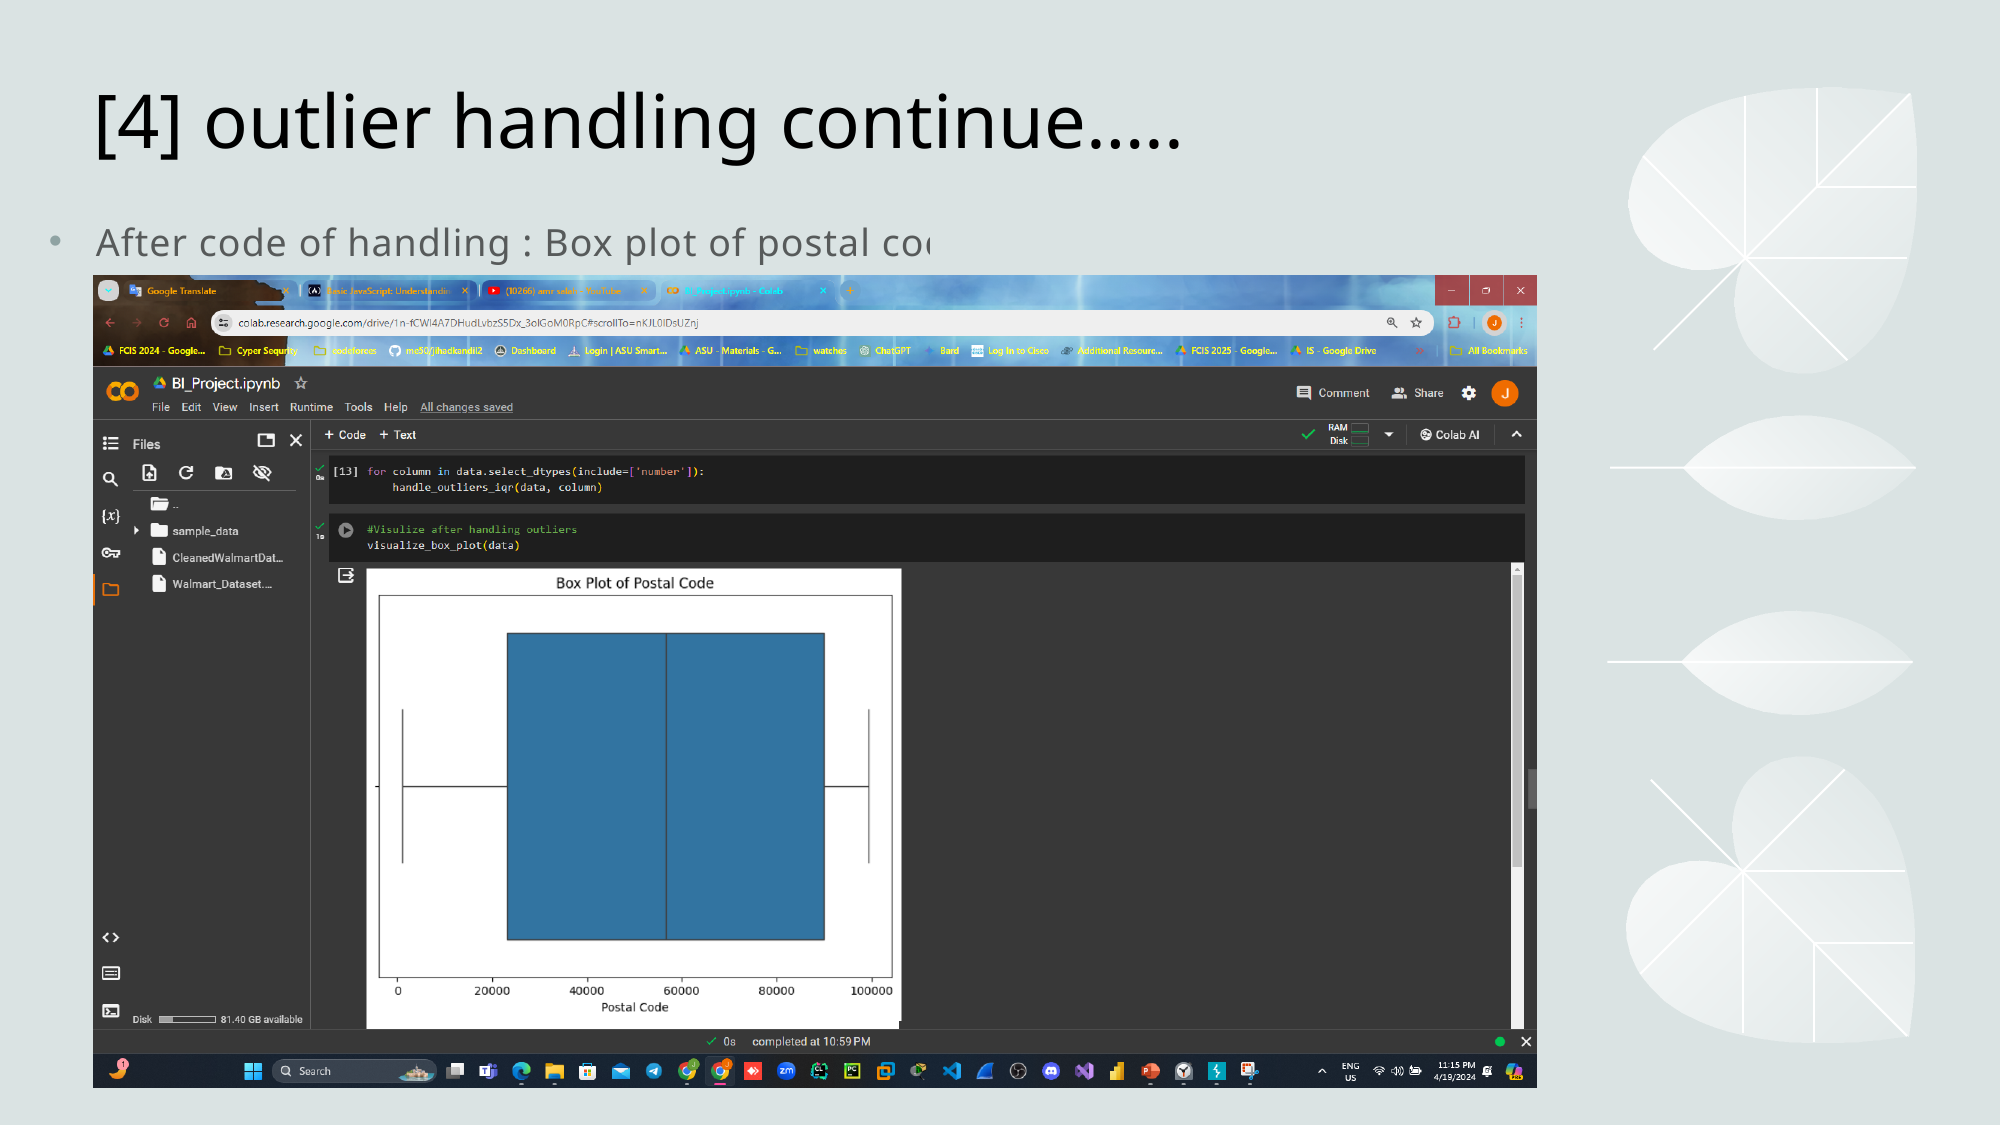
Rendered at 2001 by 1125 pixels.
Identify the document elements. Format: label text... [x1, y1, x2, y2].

list After code of handling : Box plot of postal code: [49, 197, 1907, 1022]
picture [92, 275, 1537, 1088]
title [4] outlier handling continue….. [93, 65, 1512, 197]
